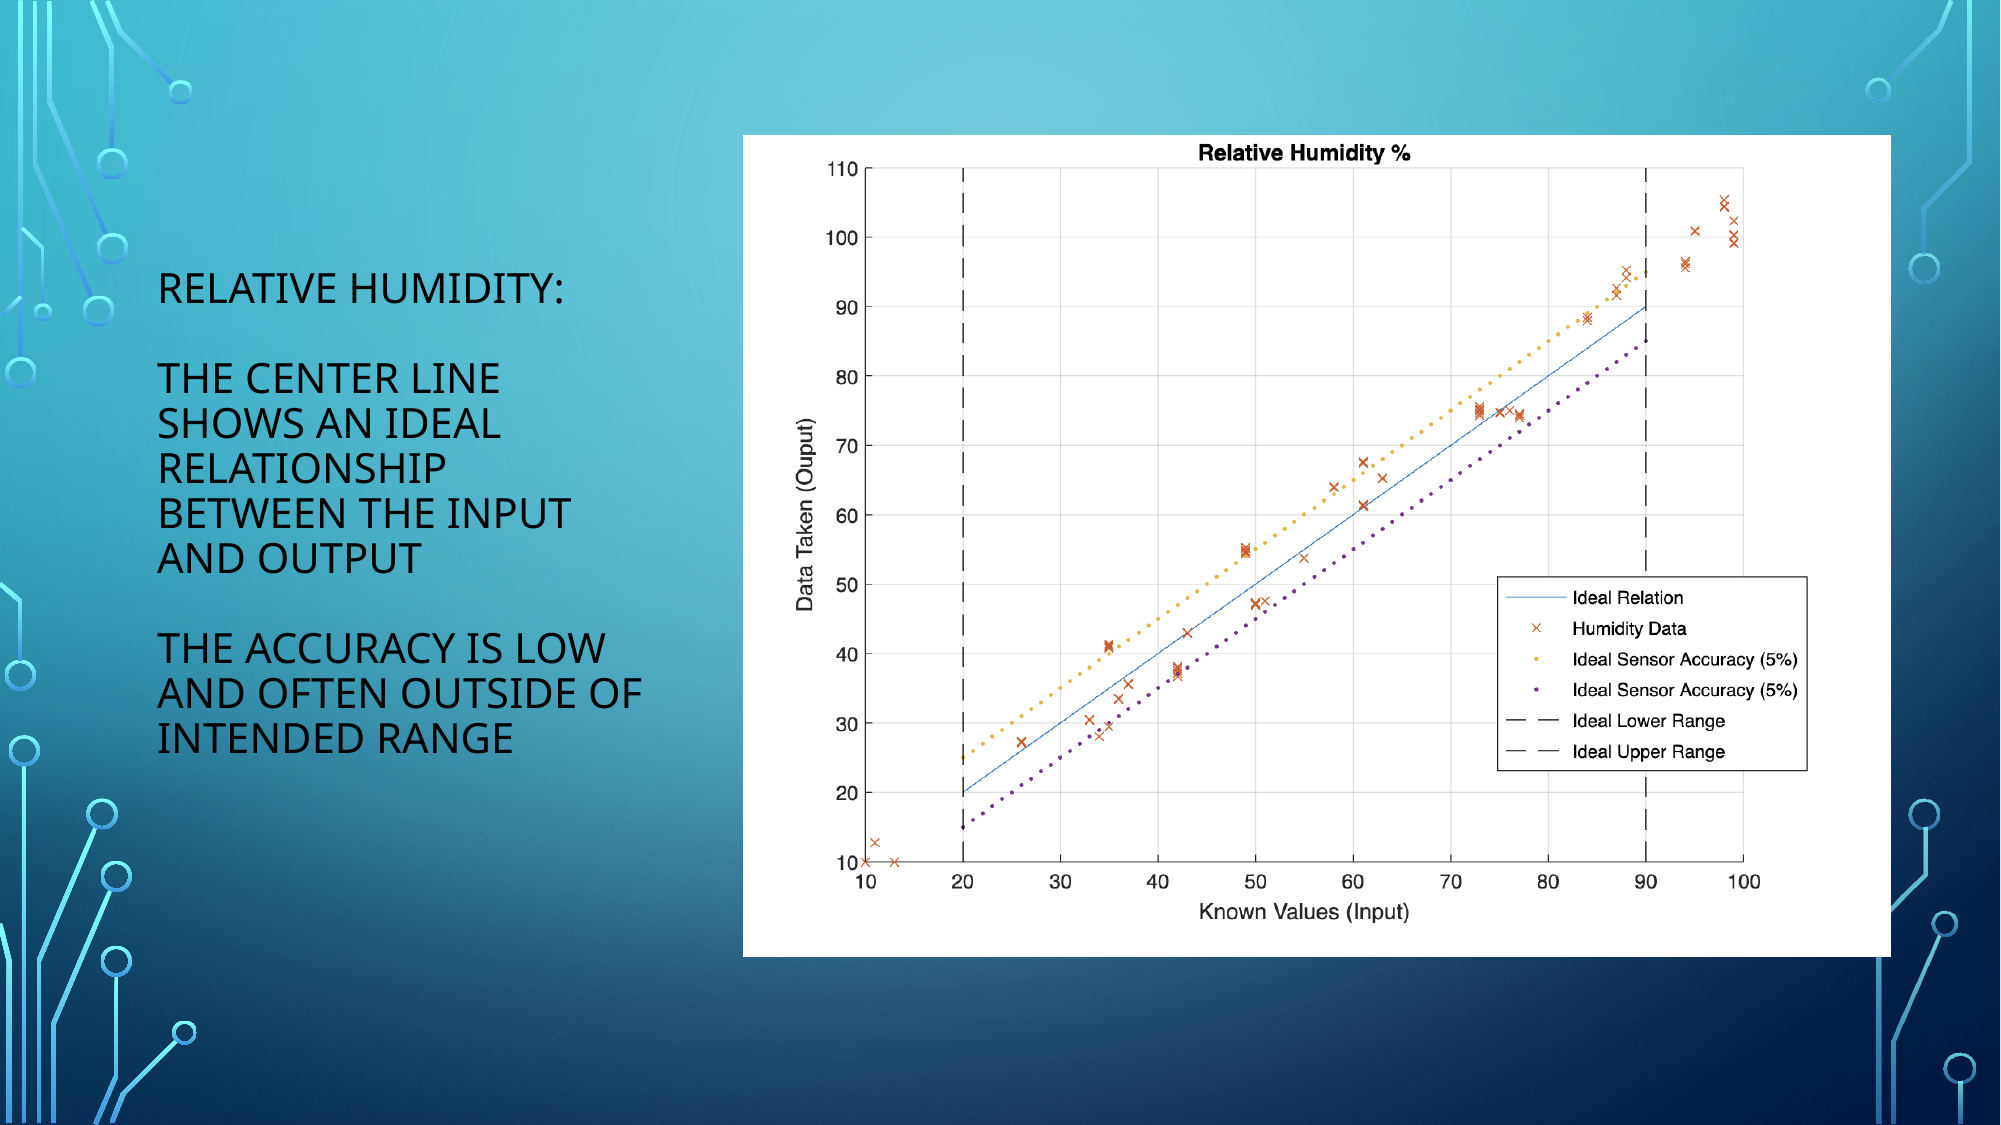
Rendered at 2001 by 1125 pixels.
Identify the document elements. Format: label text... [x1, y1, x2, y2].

picture [742, 135, 1892, 957]
title Relative Humidity: The Center Line shows an ideal relationship between the input and output The Accuracy is low and often outside of intended range [142, 100, 658, 1025]
